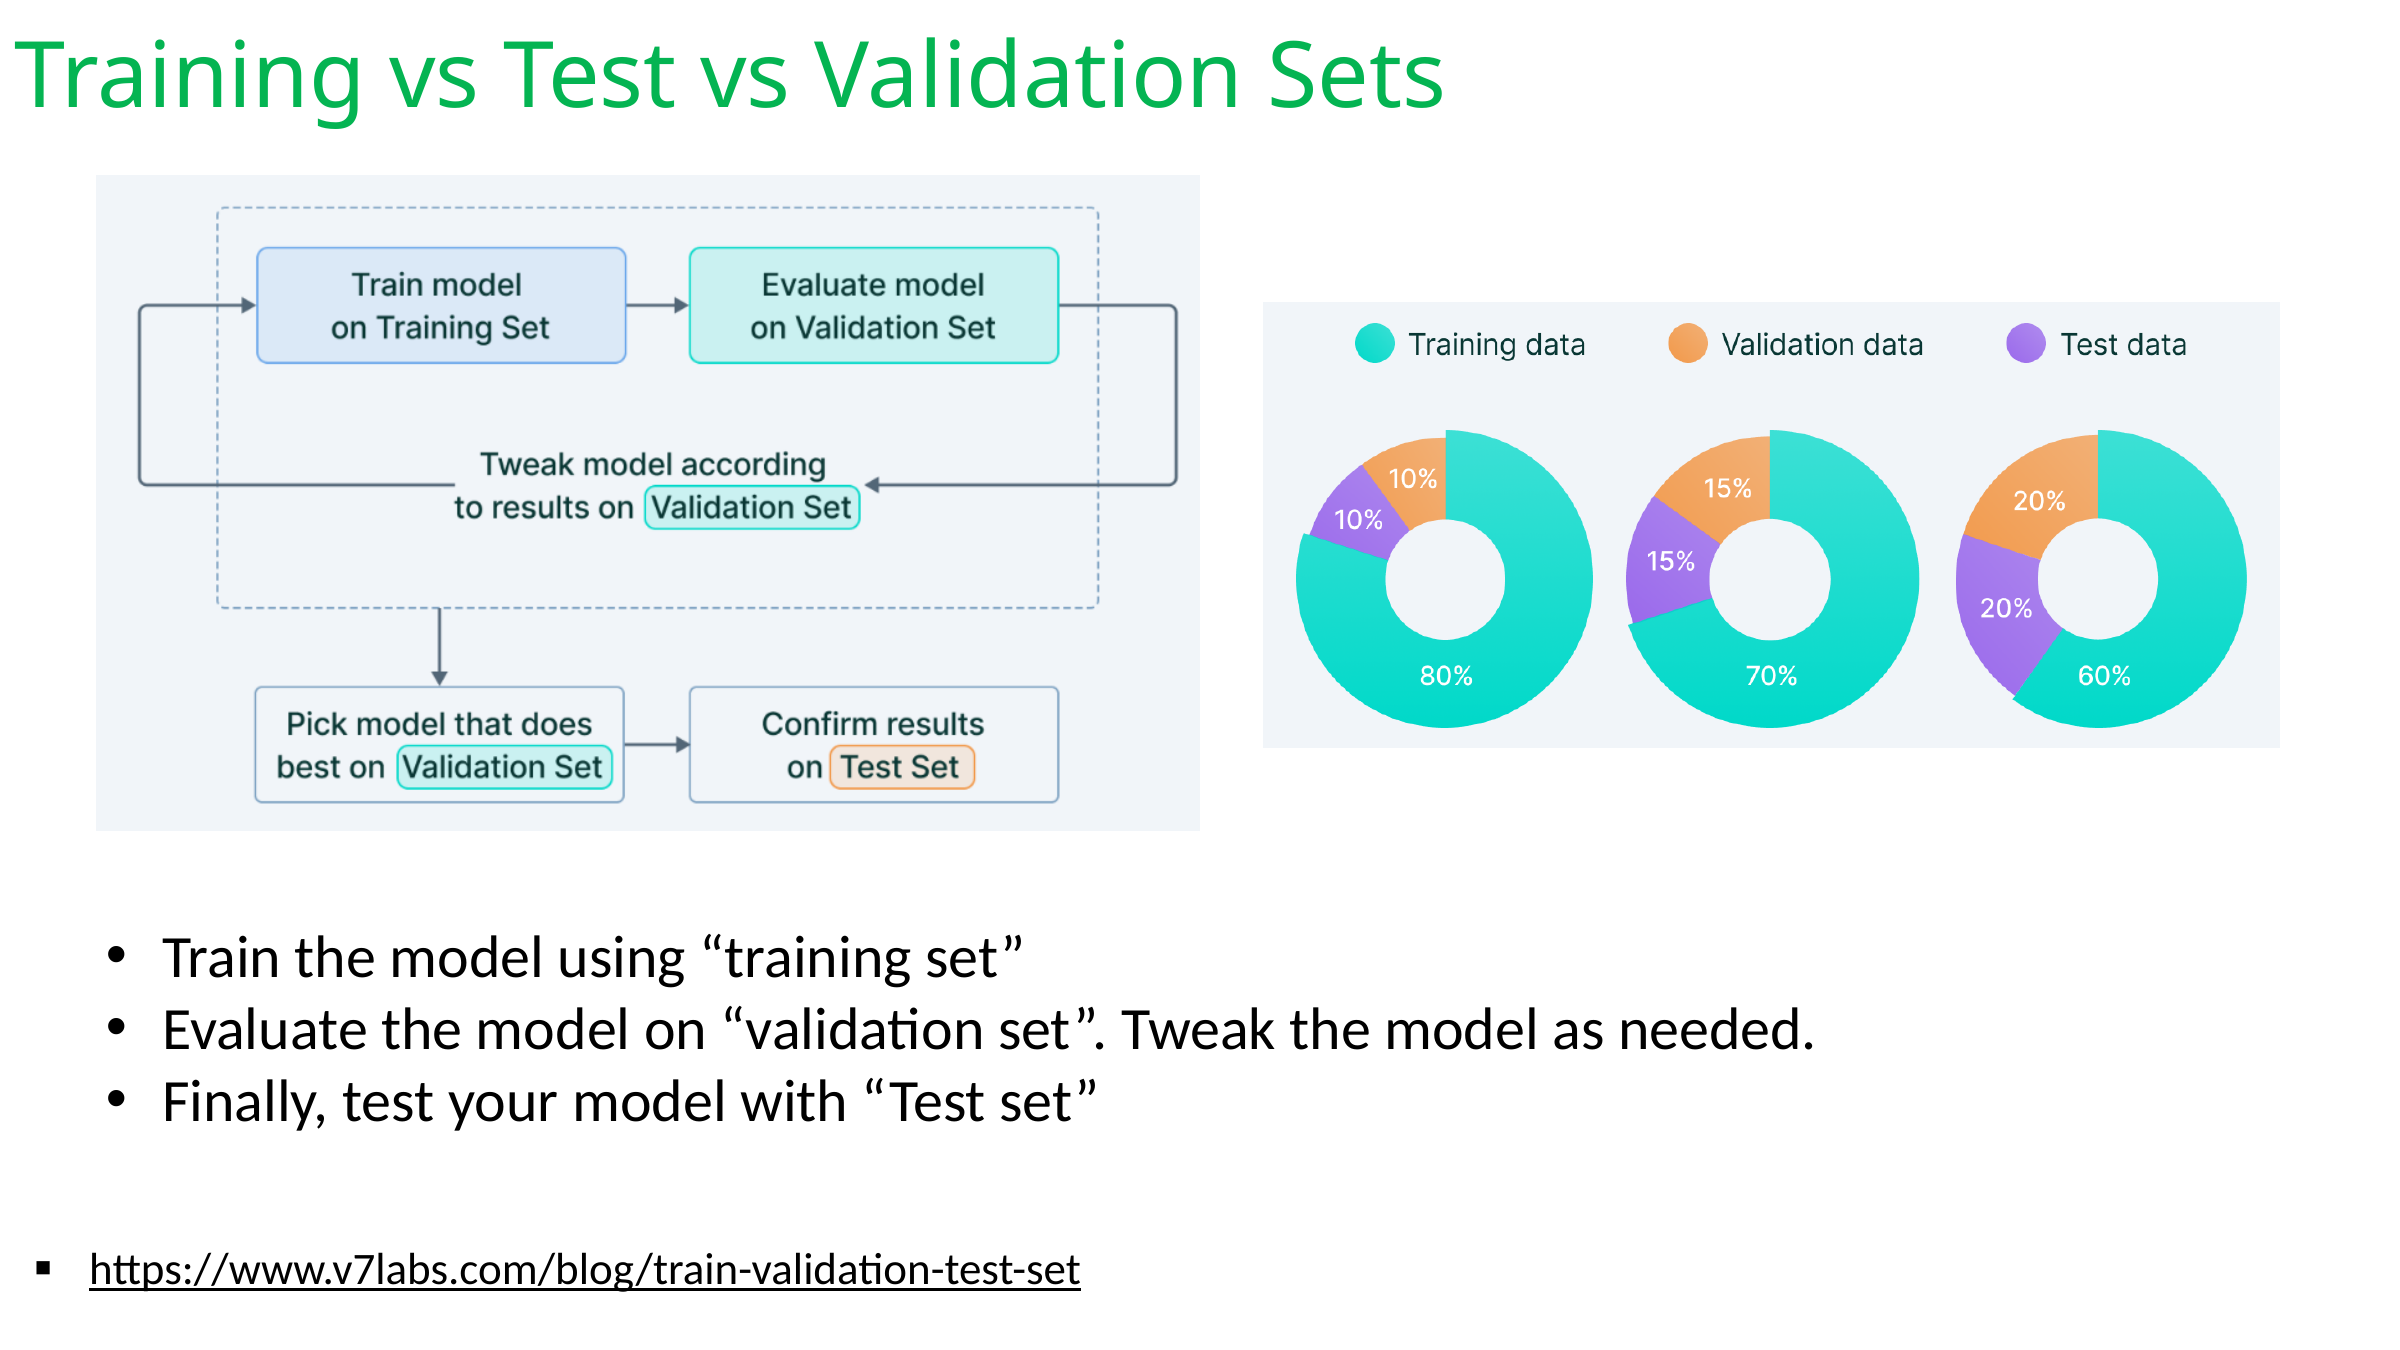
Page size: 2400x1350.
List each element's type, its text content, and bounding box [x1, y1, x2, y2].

picture [1262, 302, 2280, 748]
title Training vs Test vs Validation Sets [0, 2, 2160, 145]
picture [96, 175, 1200, 831]
text_box Train the model using “training set” Evaluate the model on “validation set”. Tweak the model as needed. Finally, test your model with “Test set” [91, 910, 1834, 1141]
text_box https://www.v7labs.com/blog/train-validation-test-set [14, 1241, 2386, 1345]
